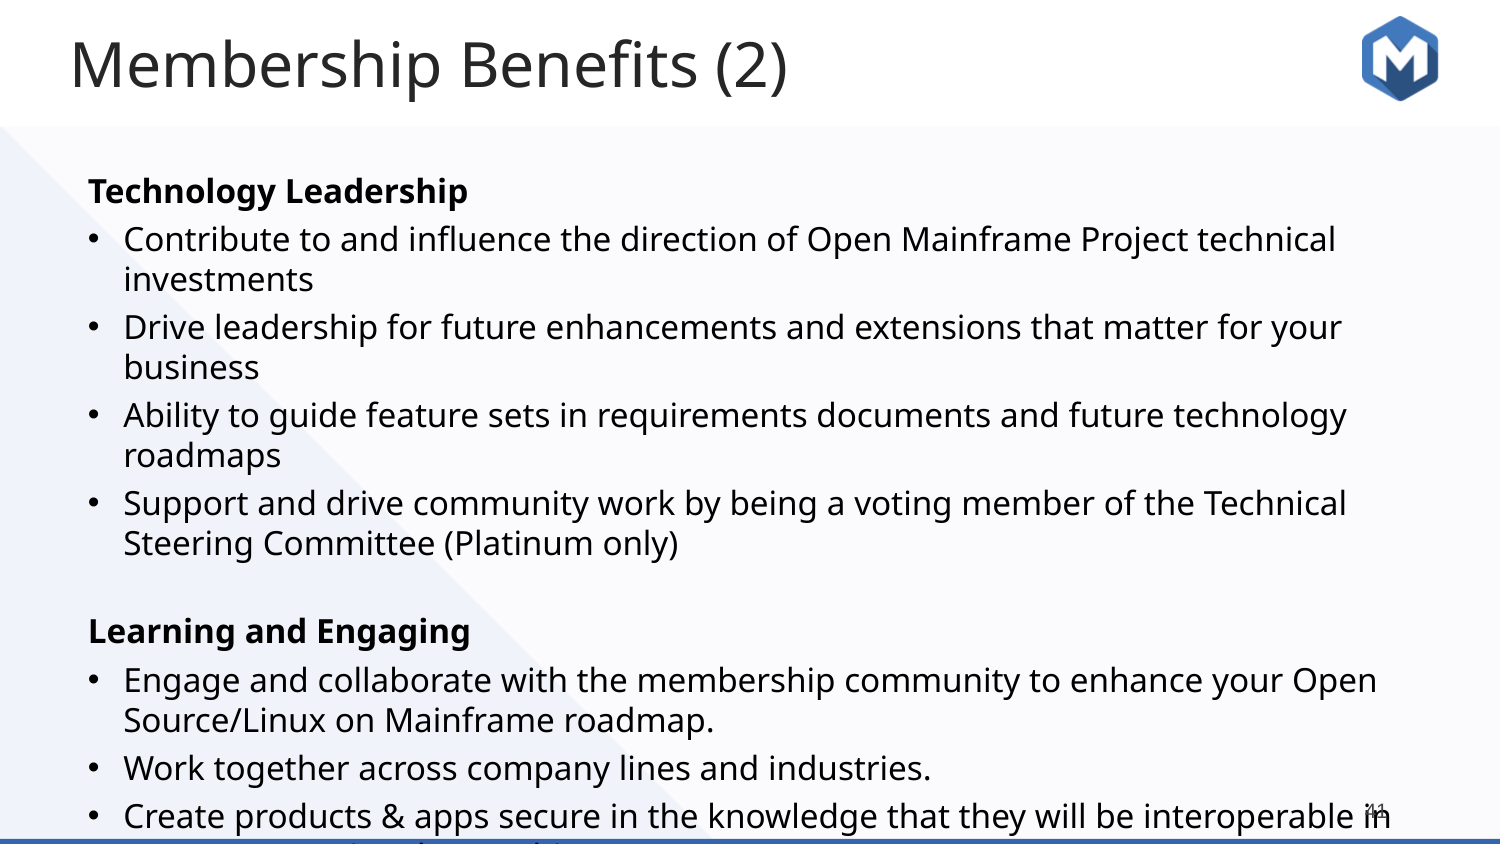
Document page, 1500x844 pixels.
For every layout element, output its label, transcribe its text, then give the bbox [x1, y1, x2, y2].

title Membership Benefits (2) [54, 26, 1350, 100]
picture [1362, 16, 1440, 102]
list Technology Leadership Contribute to and influence the direction of Open Mainframe Project technical investments Drive leadership for future enhancements and extensions that matter for your business Ability to guide feature sets in requirements documents and future technology roadmaps Support and drive community work by being a voting member of the Technical Steering Committee (Platinum only) Learning and Engaging Engage and collaborate with the membership community to enhance your Open Source/Linux on Mainframe roadmap. Work together across company lines and industries. Create products & apps secure in the knowledge that they will be interoperable in across enterprise class architectures. Ability to serve as an Open Mainframe Project Advocate at events and in the community. [52, 154, 1425, 671]
slide_number ‹#› [1349, 787, 1445, 833]
